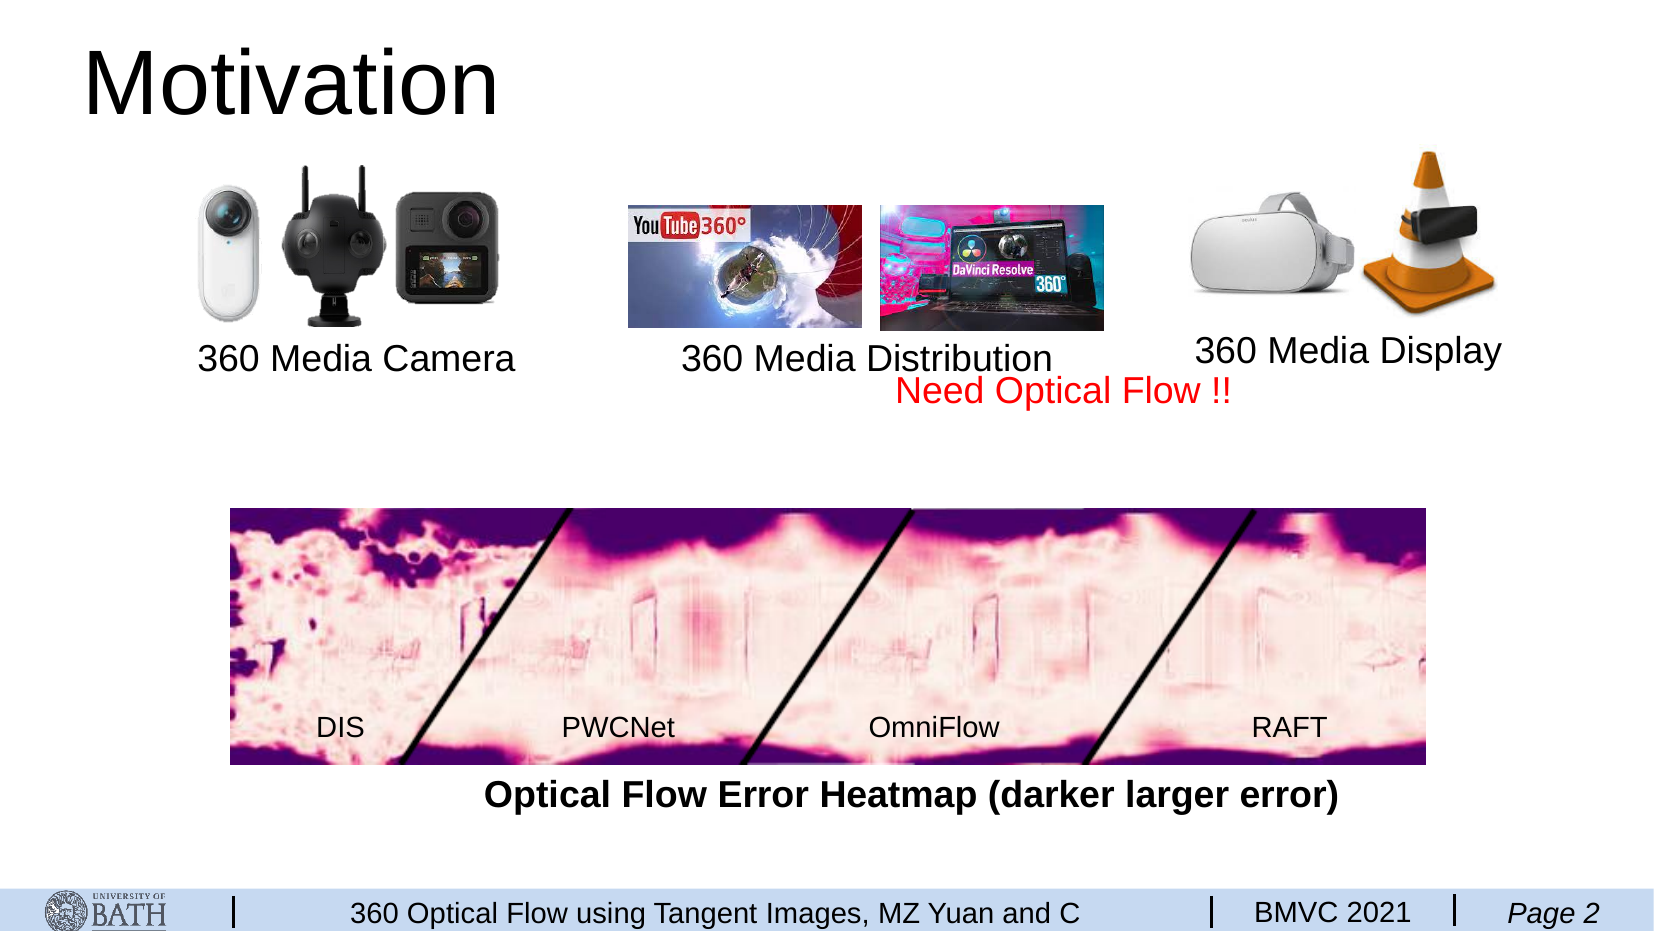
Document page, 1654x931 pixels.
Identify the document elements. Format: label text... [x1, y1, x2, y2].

text_box 360 Media Distribution [666, 326, 1068, 387]
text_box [0, 885, 1654, 931]
text_box 360 Media Display [1179, 319, 1517, 379]
picture [1177, 144, 1513, 327]
picture [180, 165, 506, 333]
picture [628, 205, 862, 329]
title Motivation [82, 0, 1571, 156]
text_box Need Optical Flow !! [880, 359, 1279, 419]
picture [230, 508, 1426, 765]
text_box Optical Flow Error Heatmap (darker larger error) [469, 762, 1466, 823]
text_box 360 Media Camera [182, 326, 531, 387]
picture [880, 205, 1104, 331]
